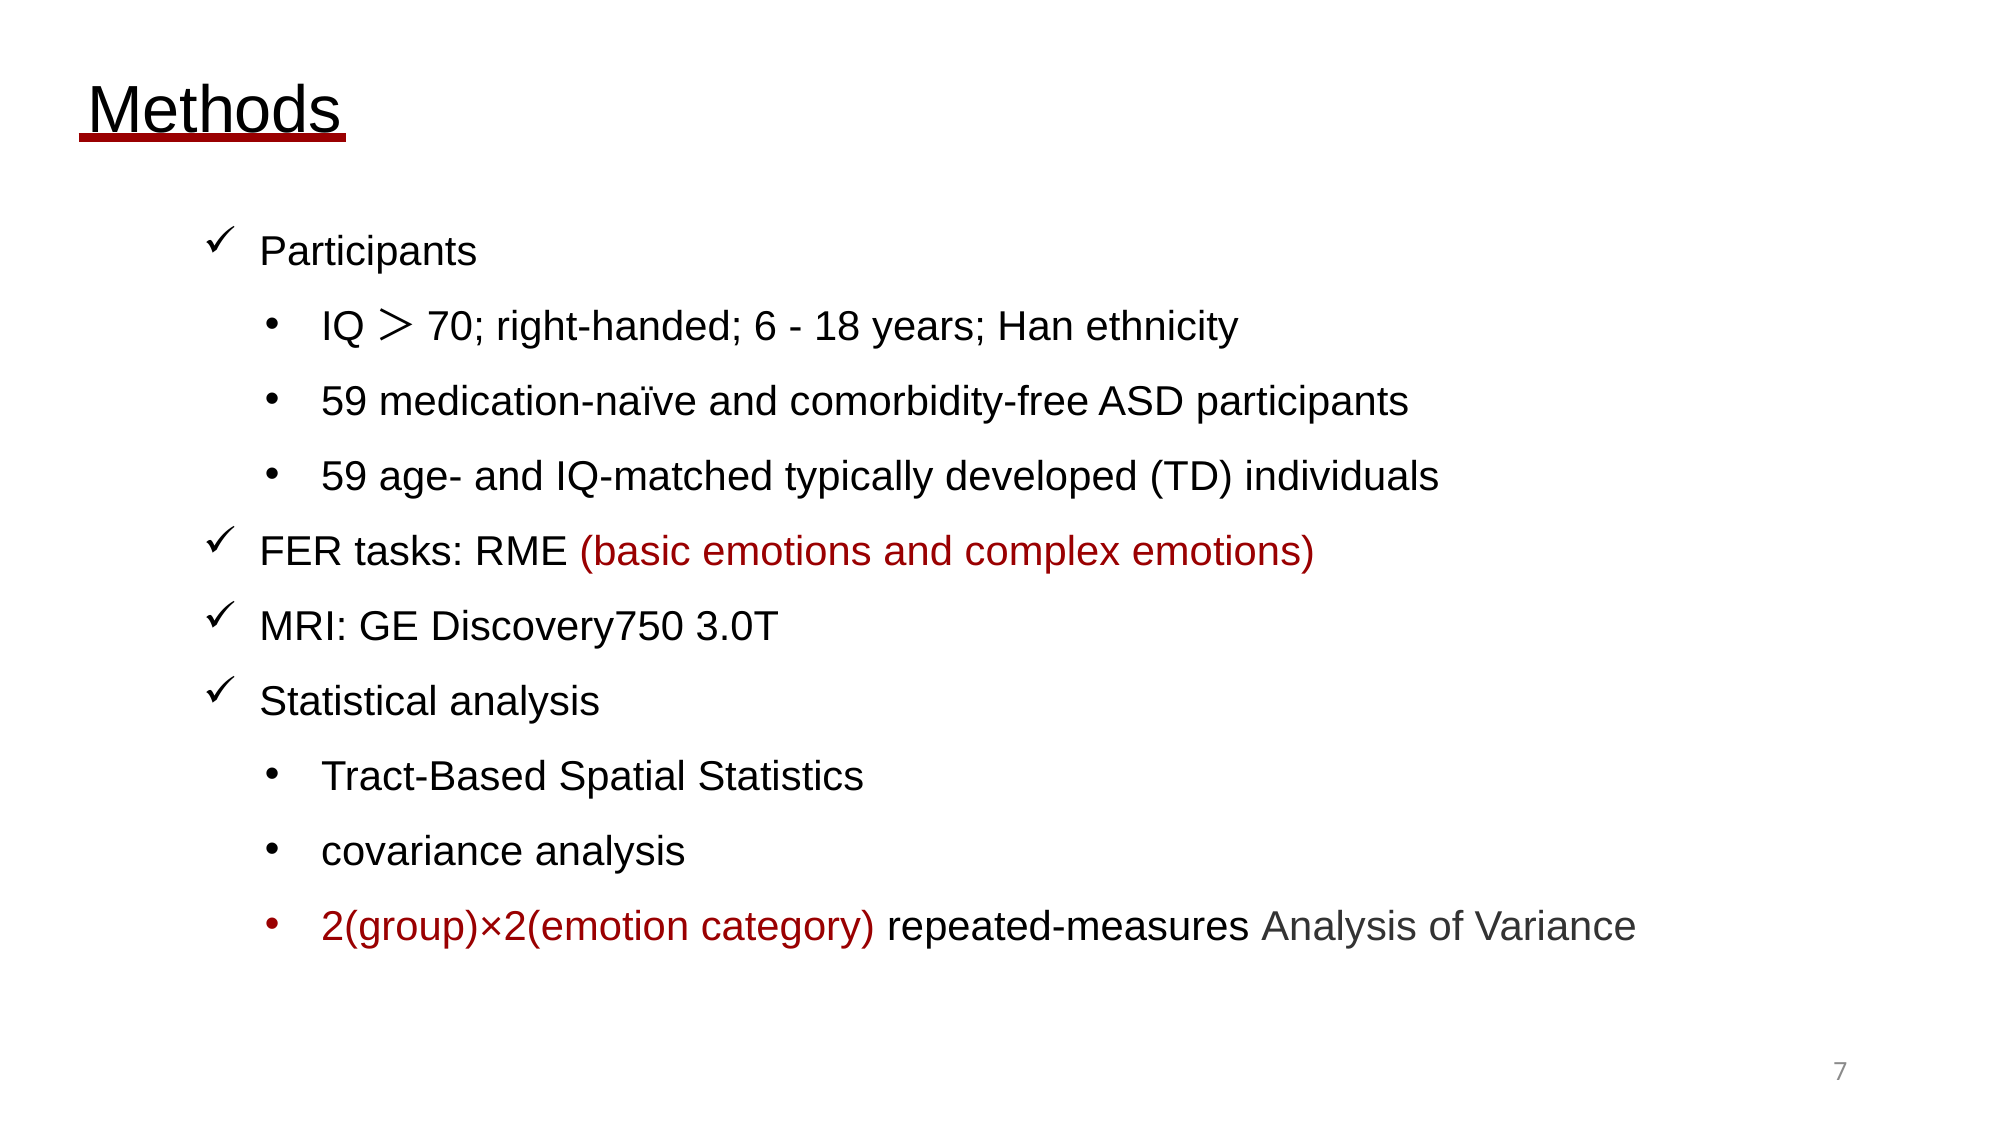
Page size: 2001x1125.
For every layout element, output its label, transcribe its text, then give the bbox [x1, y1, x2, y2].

text_box Methods [72, 58, 463, 154]
text_box Participants IQ＞70; right-handed; 6 - 18 years; Han ethnicity 59 medication-naïve and comorbidity-free ASD participants 59 age- and IQ-matched typically developed (TD) individuals FER tasks: RME (basic emotions and complex emotions) MRI: GE Discovery750 3.0T Statistical analysis Tract-Based Spatial Statistics covariance analysis 2(group)×2(emotion category) repeated-measures Analysis of Variance [188, 191, 1901, 956]
slide_number 7 [1412, 1042, 1863, 1103]
